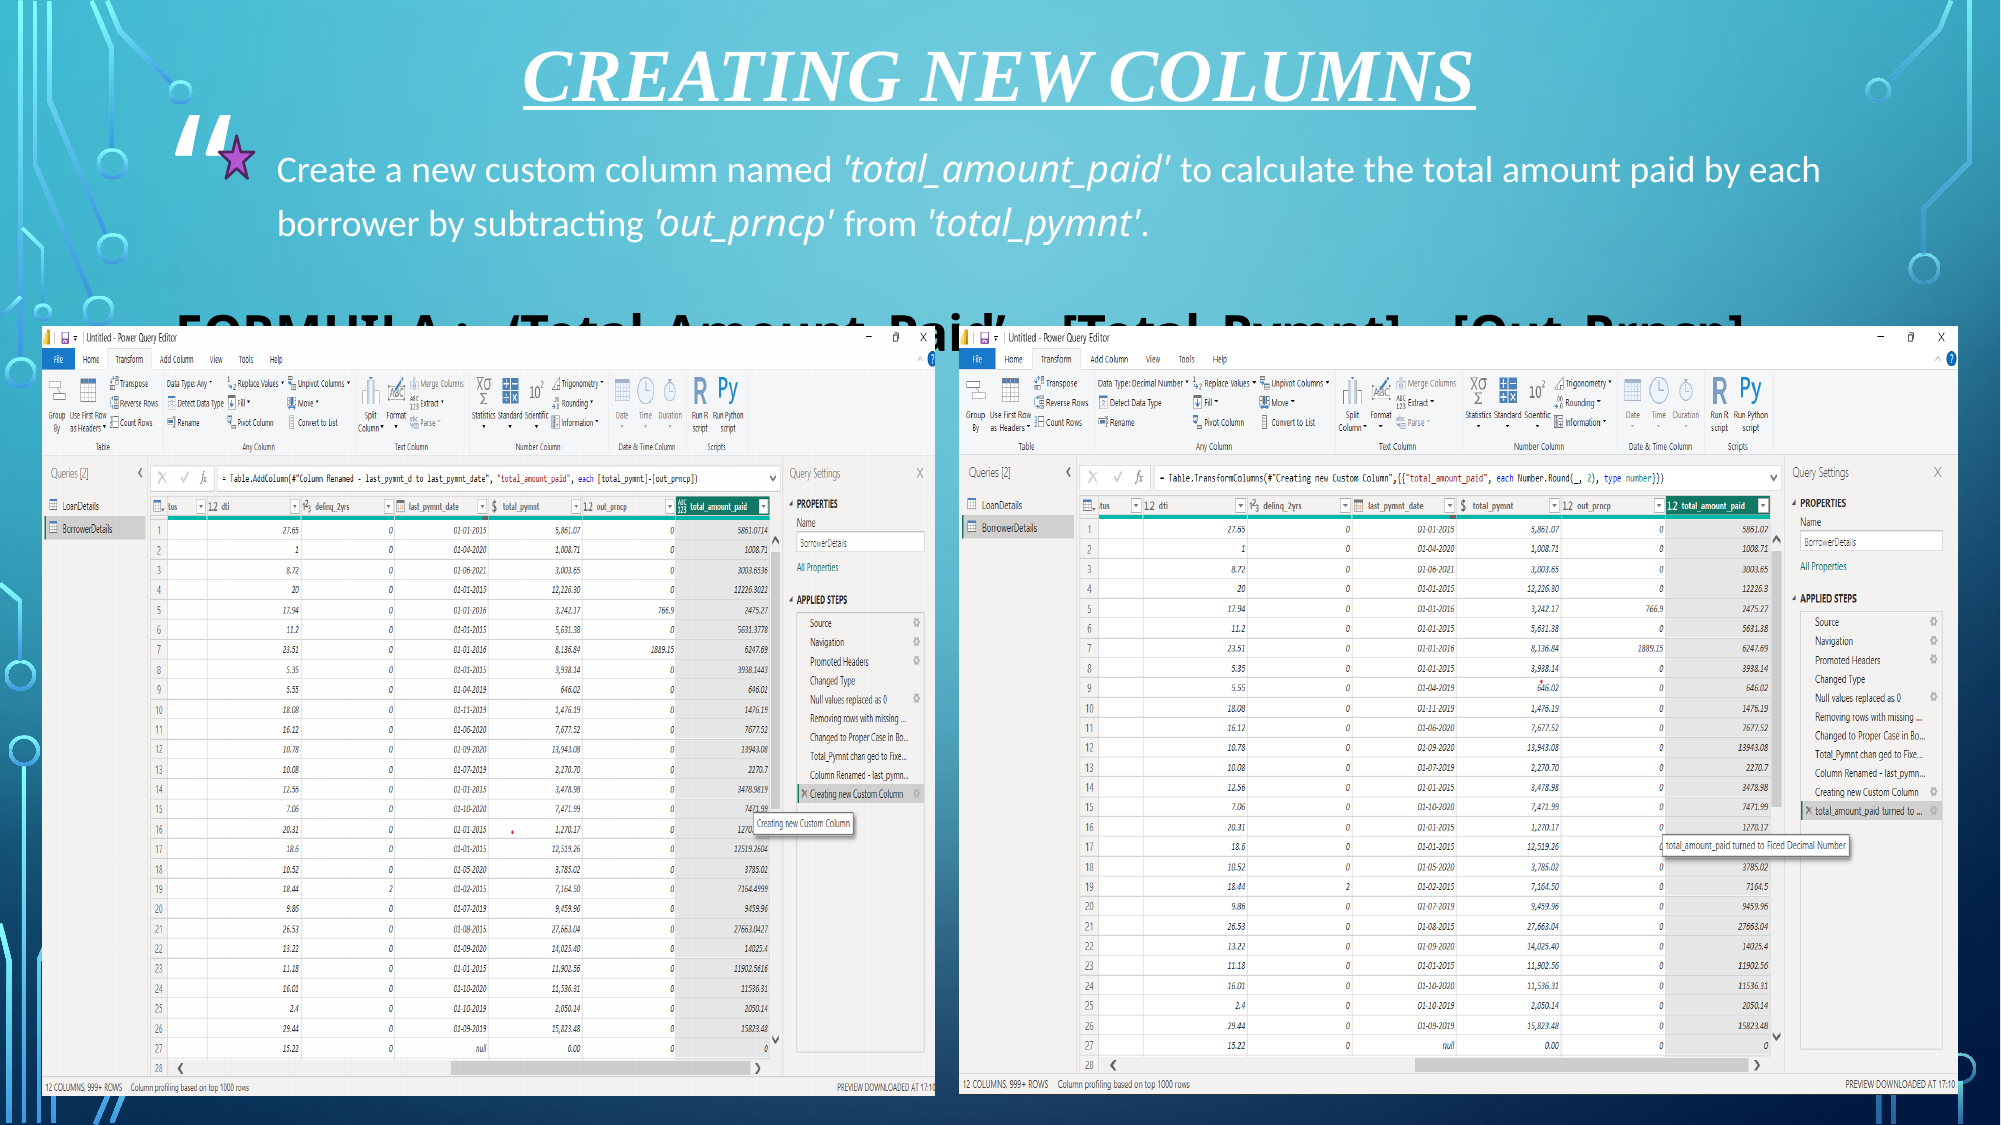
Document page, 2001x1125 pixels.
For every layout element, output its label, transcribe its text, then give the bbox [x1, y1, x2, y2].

picture [959, 326, 1959, 1095]
title Creating New Columns [236, 20, 1763, 135]
picture [41, 326, 935, 1096]
list FORMUILA : ‘Total_Amount_Paid’ = [Total_Pymnt] – [Out_Prncp] [160, 281, 1786, 372]
list Create a new custom column named 'total_amount_paid' to calculate the total amount paid by each borrower by subtracting 'out_prncp' from 'total_pymnt'. [261, 128, 1919, 219]
text_box [217, 134, 256, 180]
